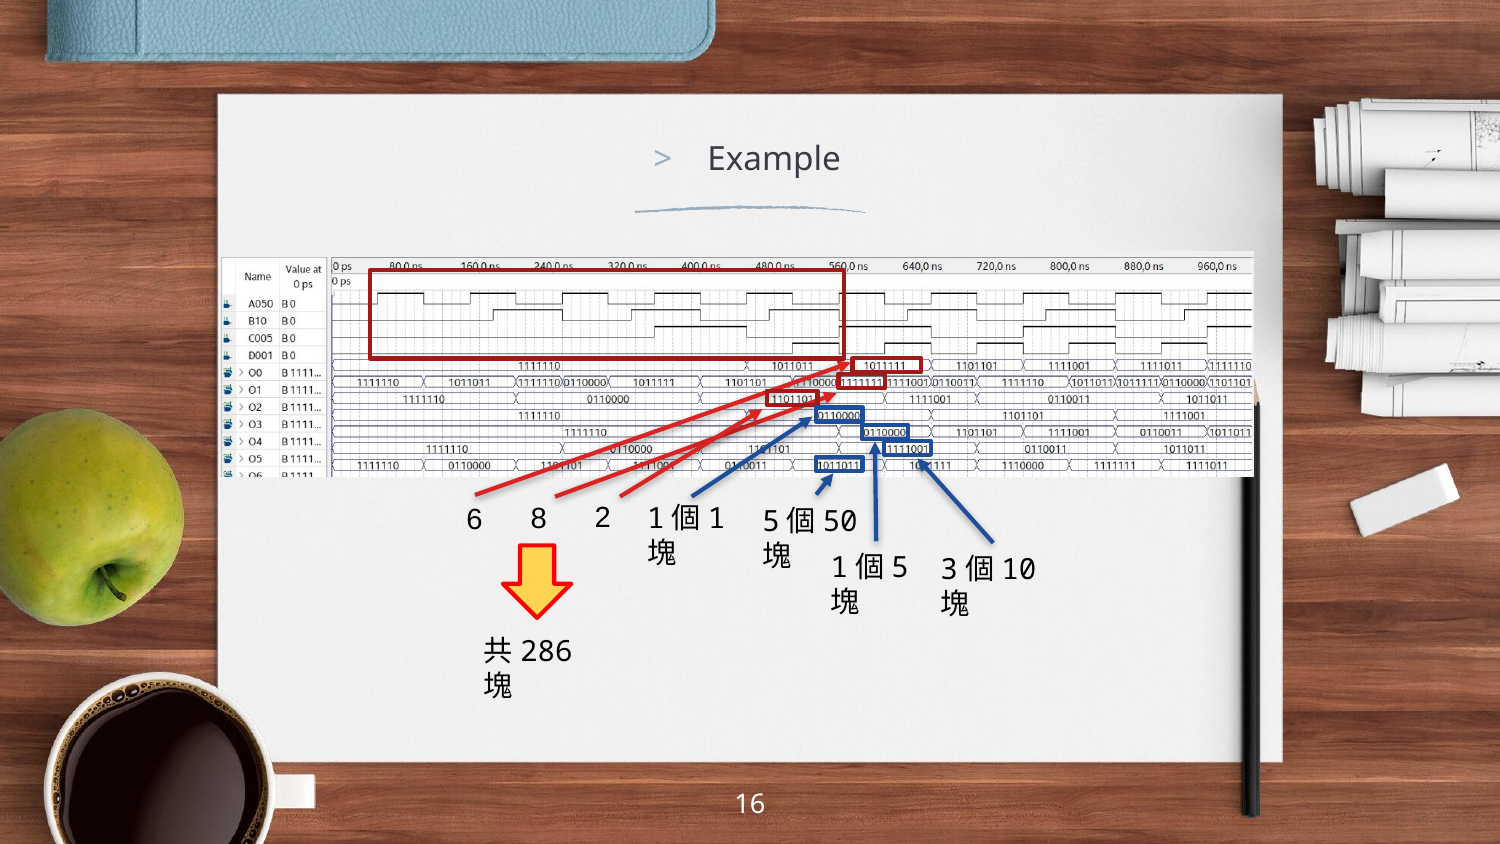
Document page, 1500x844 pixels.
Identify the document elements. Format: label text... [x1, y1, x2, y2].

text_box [619, 408, 763, 497]
text_box [500, 543, 574, 620]
text_box 5個50塊 [747, 494, 885, 580]
text_box 2 [579, 505, 622, 541]
text_box 6 [451, 492, 494, 543]
text_box 1個5塊 [815, 541, 925, 626]
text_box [917, 458, 994, 544]
text_box 3個10塊 [925, 542, 1061, 628]
text_box 共286塊 [469, 625, 609, 710]
picture [0, 0, 1500, 844]
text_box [554, 392, 837, 497]
text_box Example [632, 137, 855, 208]
text_box 1個1塊 [632, 506, 747, 577]
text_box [474, 362, 851, 496]
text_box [691, 416, 813, 497]
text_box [815, 473, 834, 495]
text_box 8 [515, 503, 558, 542]
slide_number 16 [705, 762, 795, 844]
